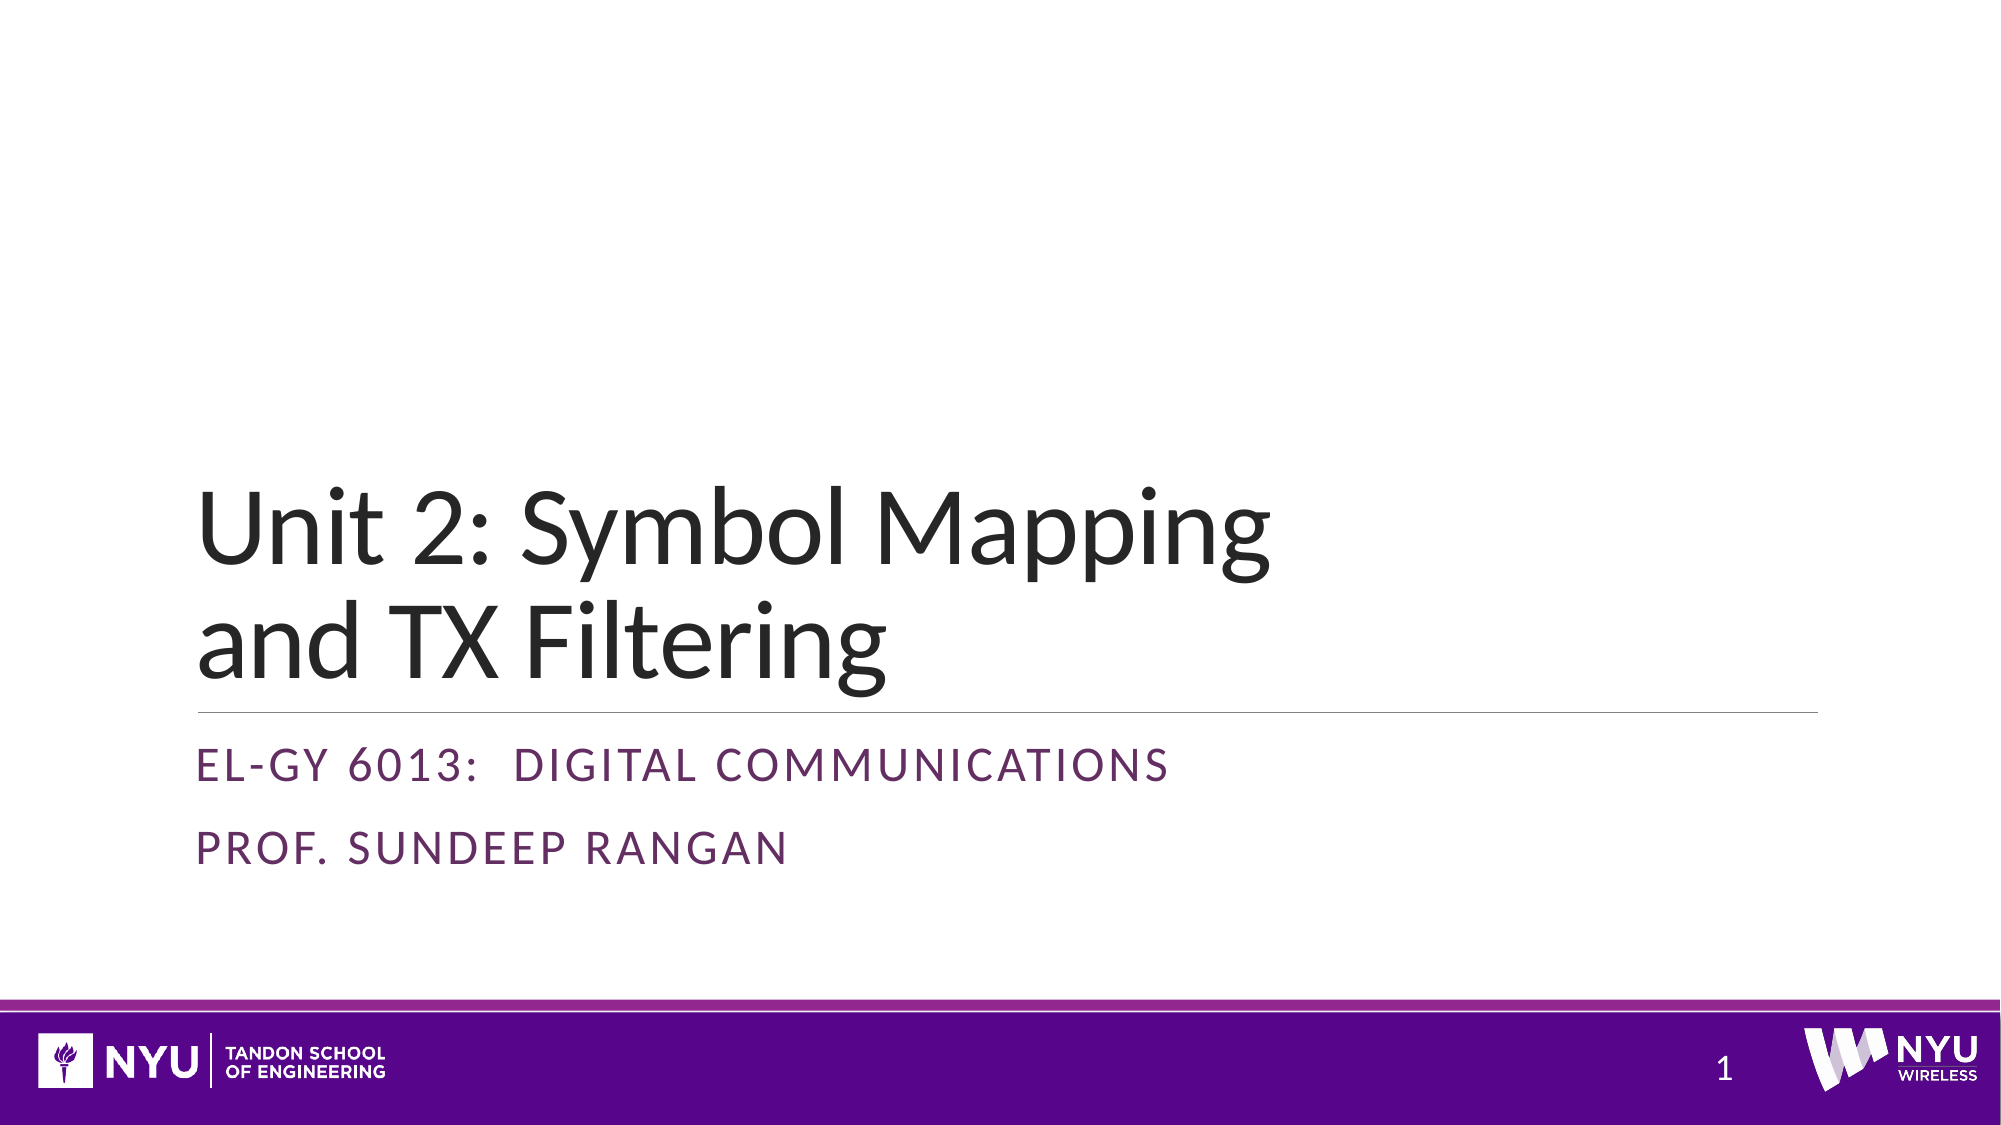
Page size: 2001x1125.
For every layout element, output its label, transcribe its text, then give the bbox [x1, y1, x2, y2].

slide_number 1 [1533, 1035, 1749, 1096]
title Unit 2: Symbol Mapping and TX Filtering [180, 124, 1830, 710]
subtitle EL-GY 6013: Digital communications Prof. Sundeep rangan [180, 730, 1831, 919]
